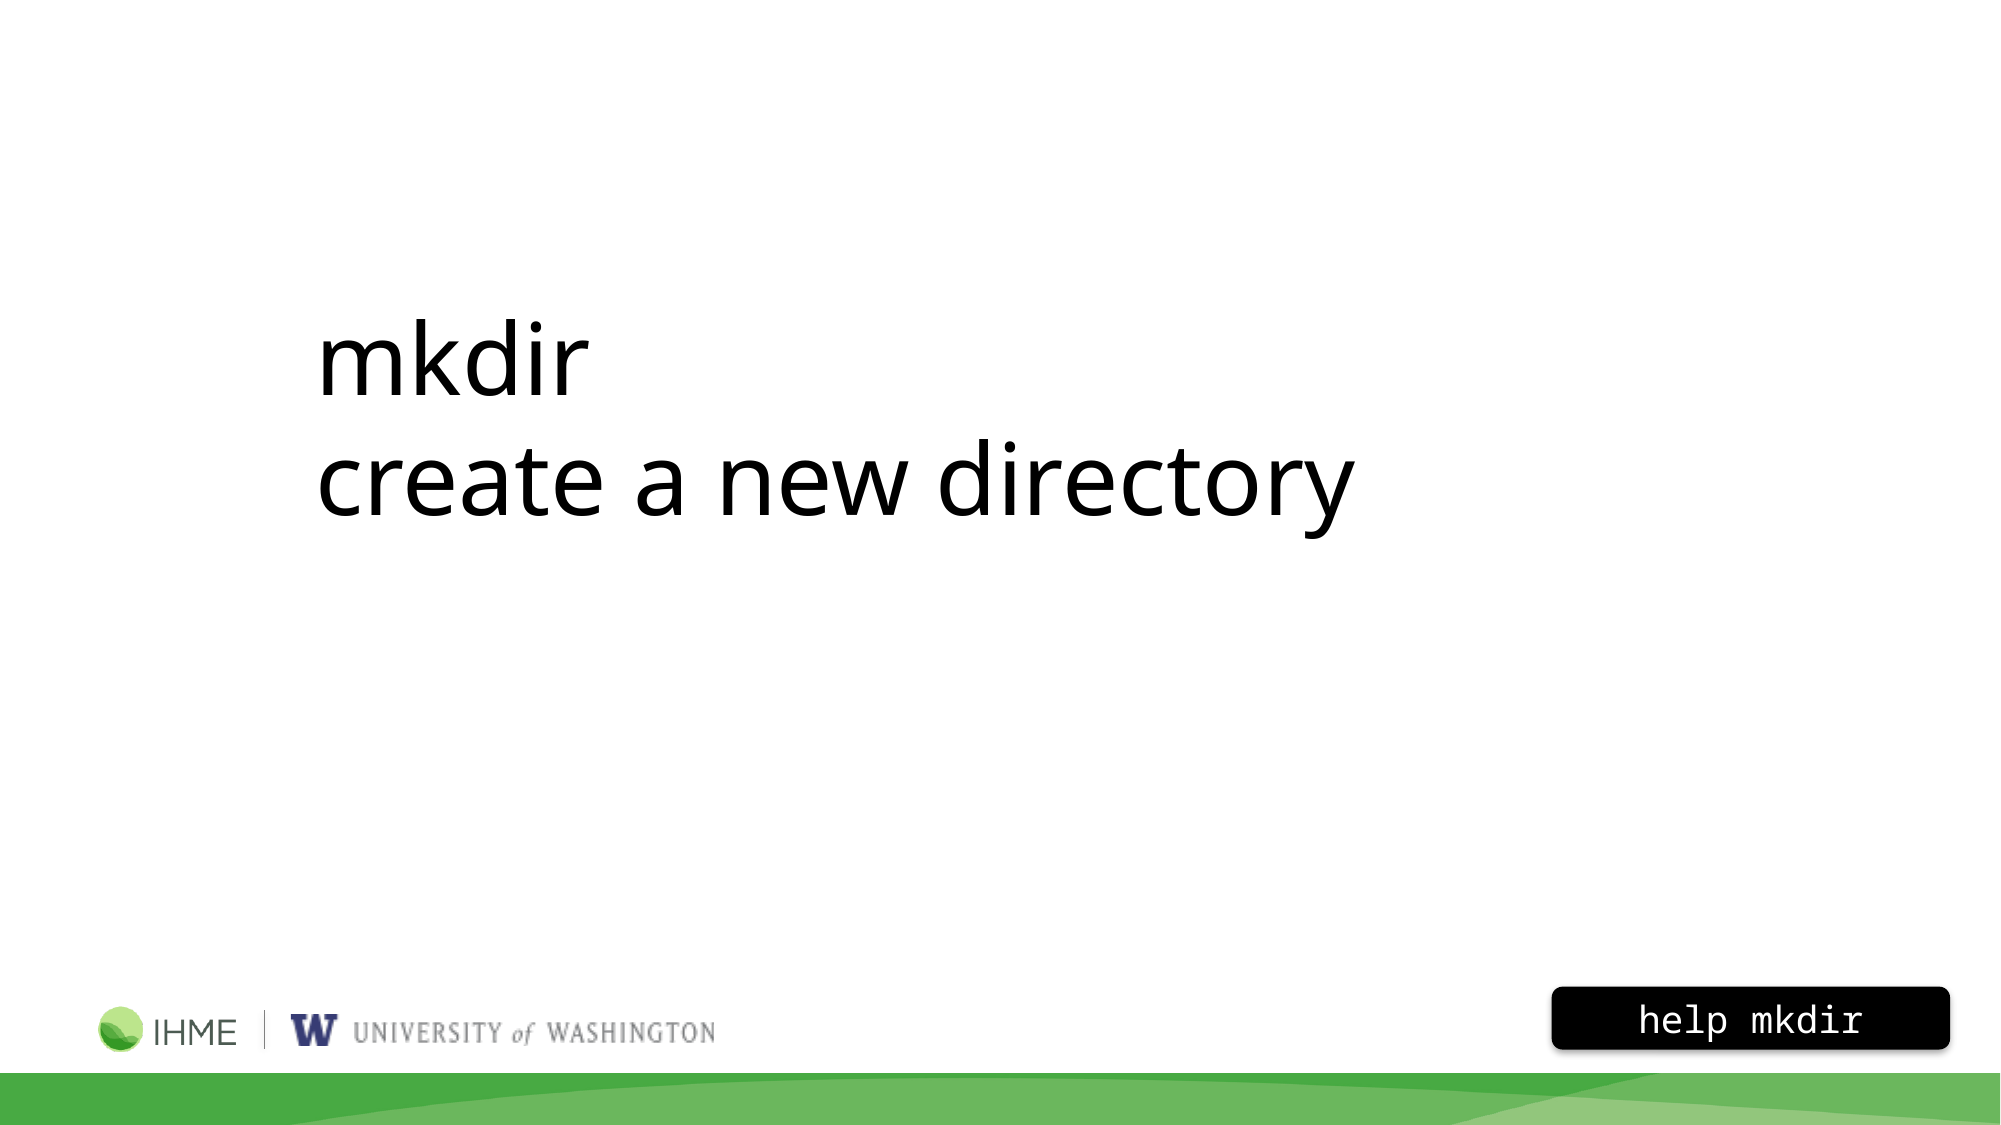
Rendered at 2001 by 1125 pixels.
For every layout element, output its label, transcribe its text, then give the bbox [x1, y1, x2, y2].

text_box help mkdir [1551, 986, 1951, 1050]
picture [0, 1073, 2001, 1125]
title mkdir create a new directory [300, 287, 1489, 546]
picture [98, 1006, 236, 1052]
text_box [1368, 985, 1992, 1074]
